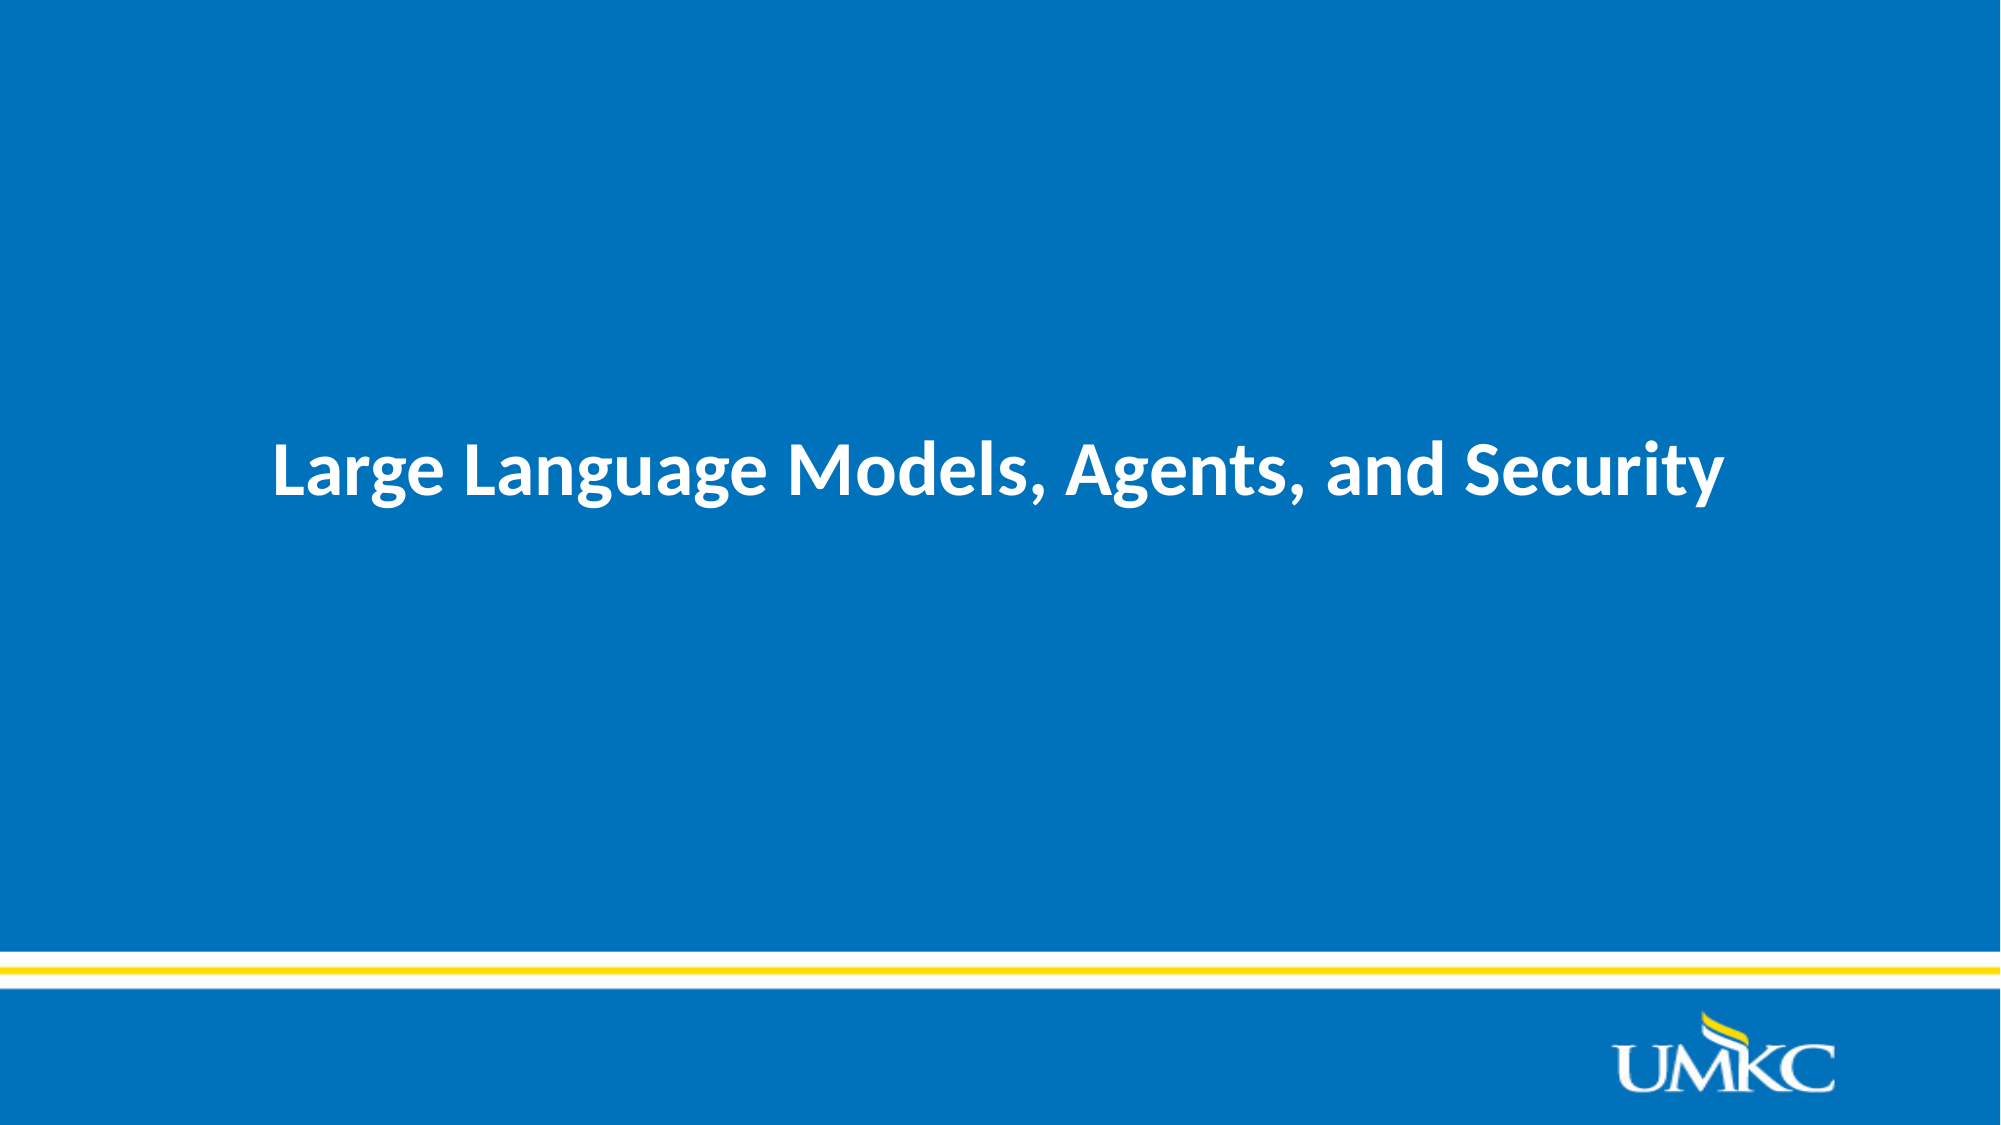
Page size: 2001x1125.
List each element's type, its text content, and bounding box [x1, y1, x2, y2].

picture [0, 0, 2001, 1125]
subtitle Large Language Models, Agents, and Security [81, 409, 1919, 575]
